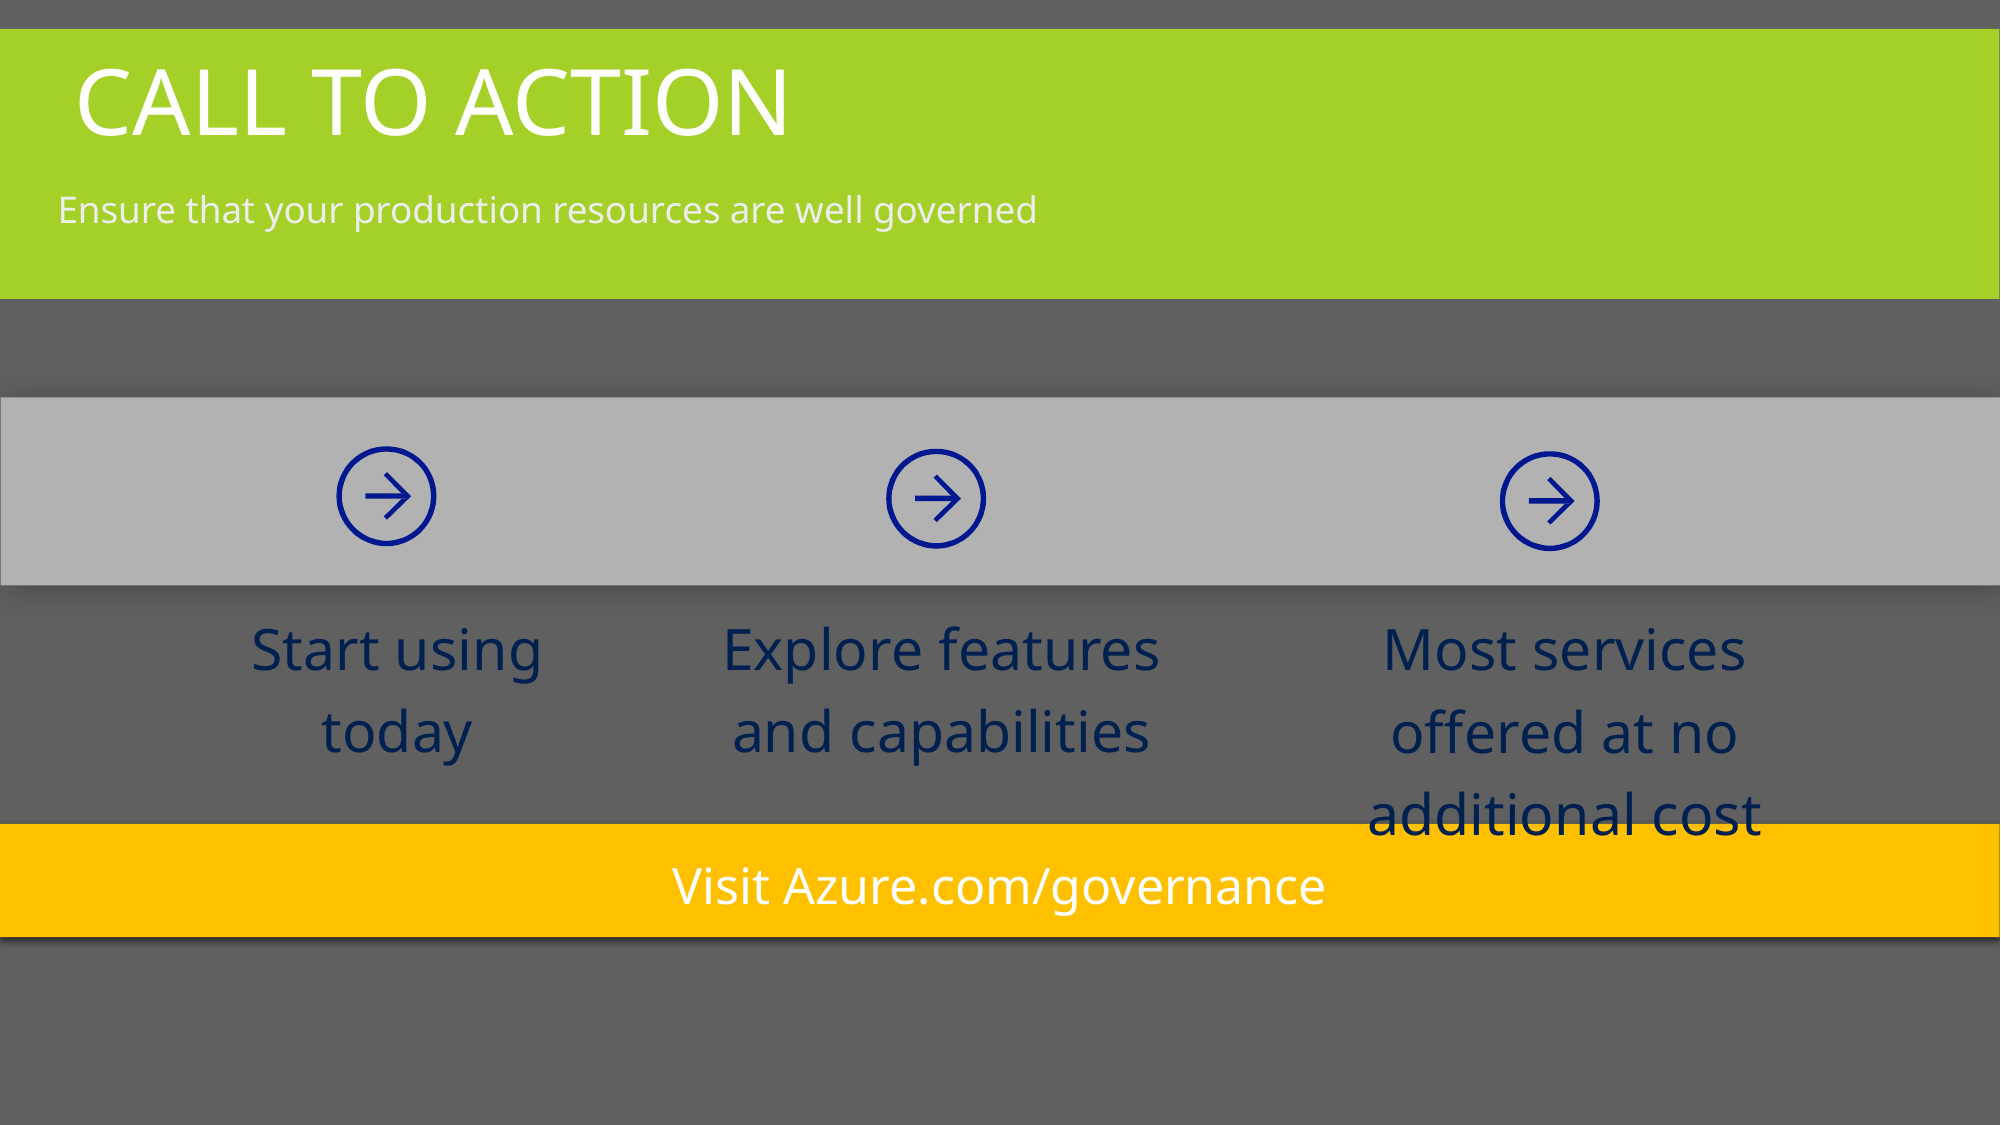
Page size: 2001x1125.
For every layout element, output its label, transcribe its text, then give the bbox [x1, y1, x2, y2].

text_box Most services offered at no additional cost [1254, 575, 1876, 871]
text_box Visit Azure.com/governance [0, 823, 2000, 938]
text_box Start using today [161, 575, 634, 788]
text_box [1499, 451, 1601, 552]
title Call to action [74, 69, 1930, 172]
text_box Ensure that your production resources are well governed [57, 179, 1054, 239]
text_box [336, 446, 437, 547]
text_box Explore features and capabilities [667, 575, 1216, 788]
text_box [0, 397, 2000, 586]
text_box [885, 448, 987, 549]
